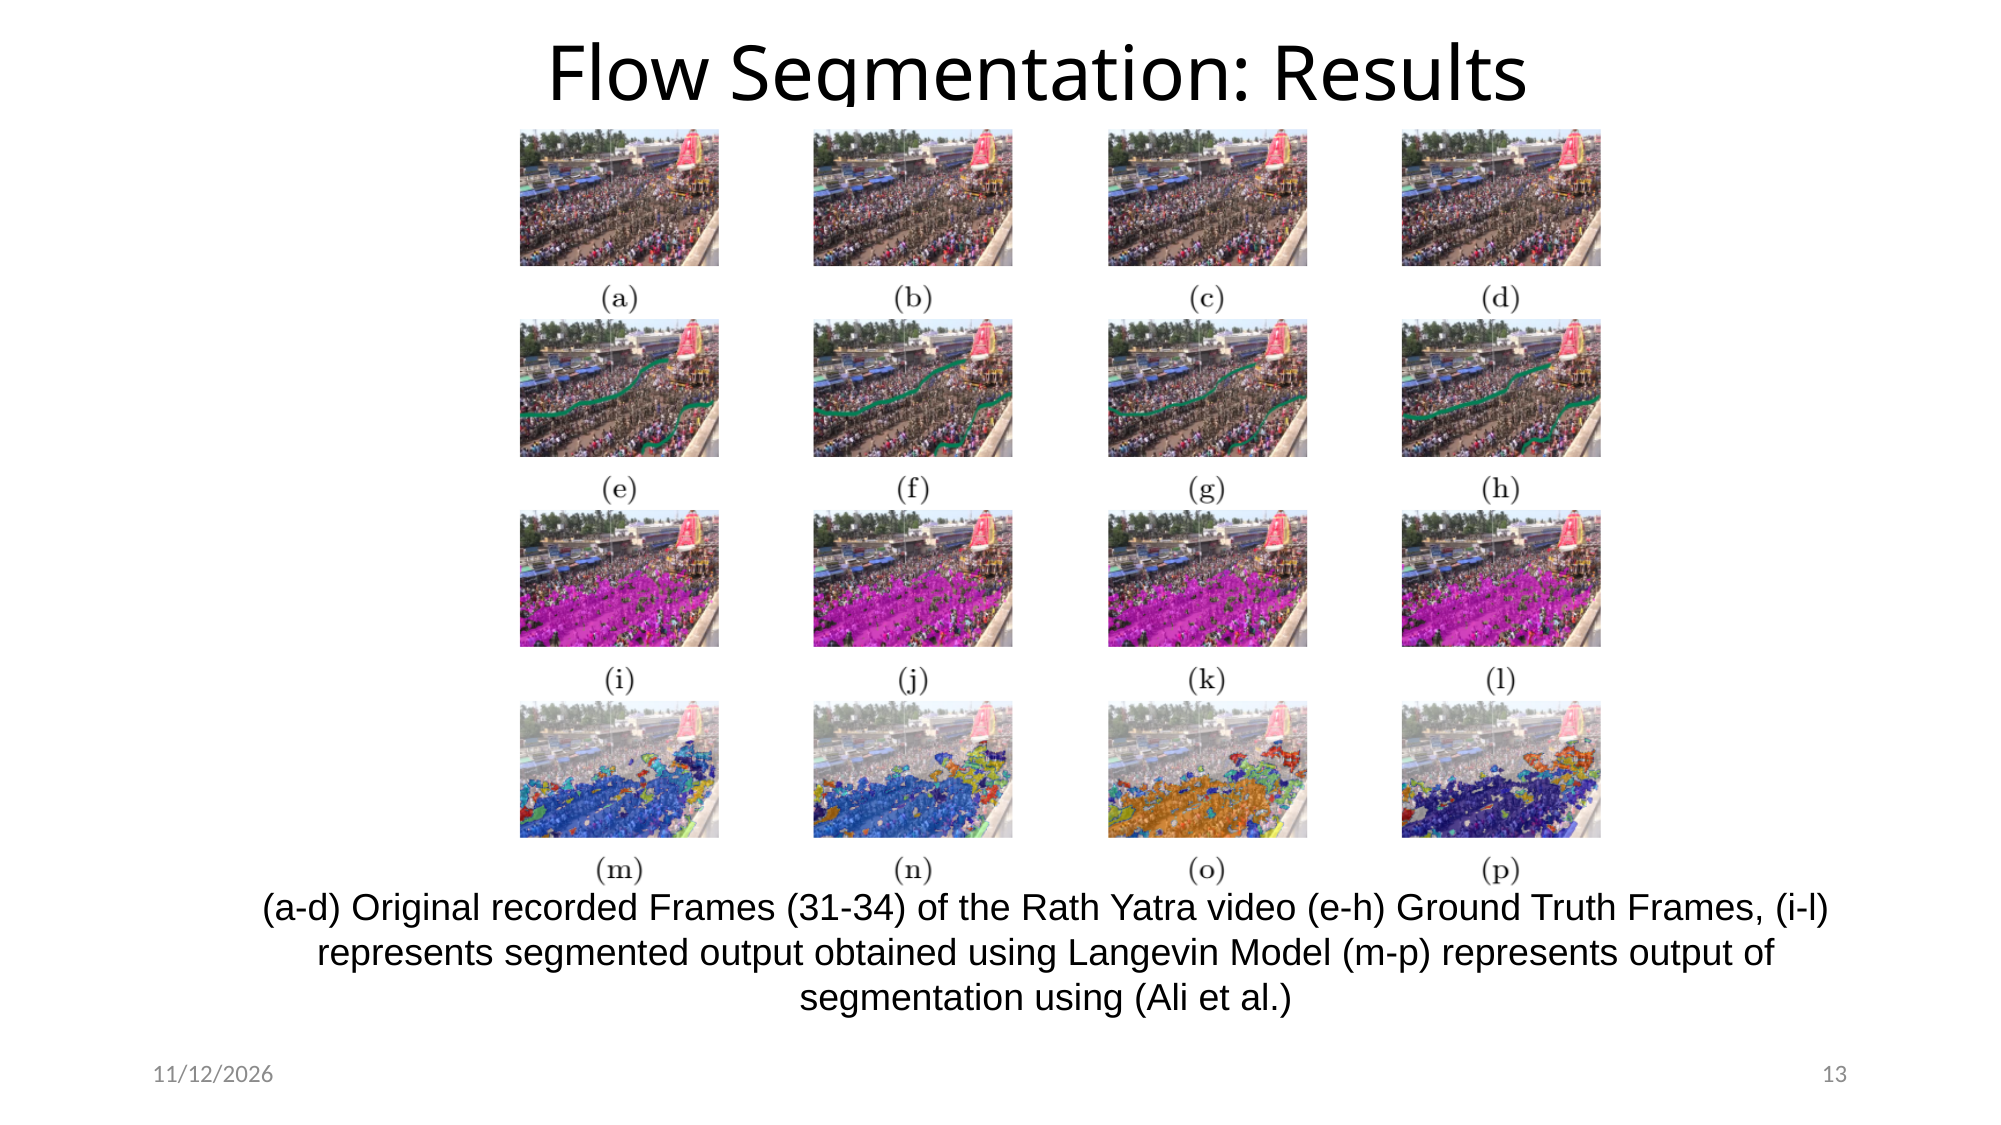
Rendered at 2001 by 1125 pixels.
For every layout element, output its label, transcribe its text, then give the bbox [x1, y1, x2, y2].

slide_number 13 [1412, 1042, 1863, 1103]
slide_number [137, 1042, 588, 1103]
title Flow Segmentation: Results [531, 0, 1592, 107]
picture [475, 107, 1617, 894]
text_box (a-d) Original recorded Frames (31-34) of the Rath Yatra video (e-h) Ground Truth Frames, (i-l) represents segmented output obtained using Langevin Model (m-p) represents output of segmentation using (Ali et al.) [207, 875, 1885, 1071]
